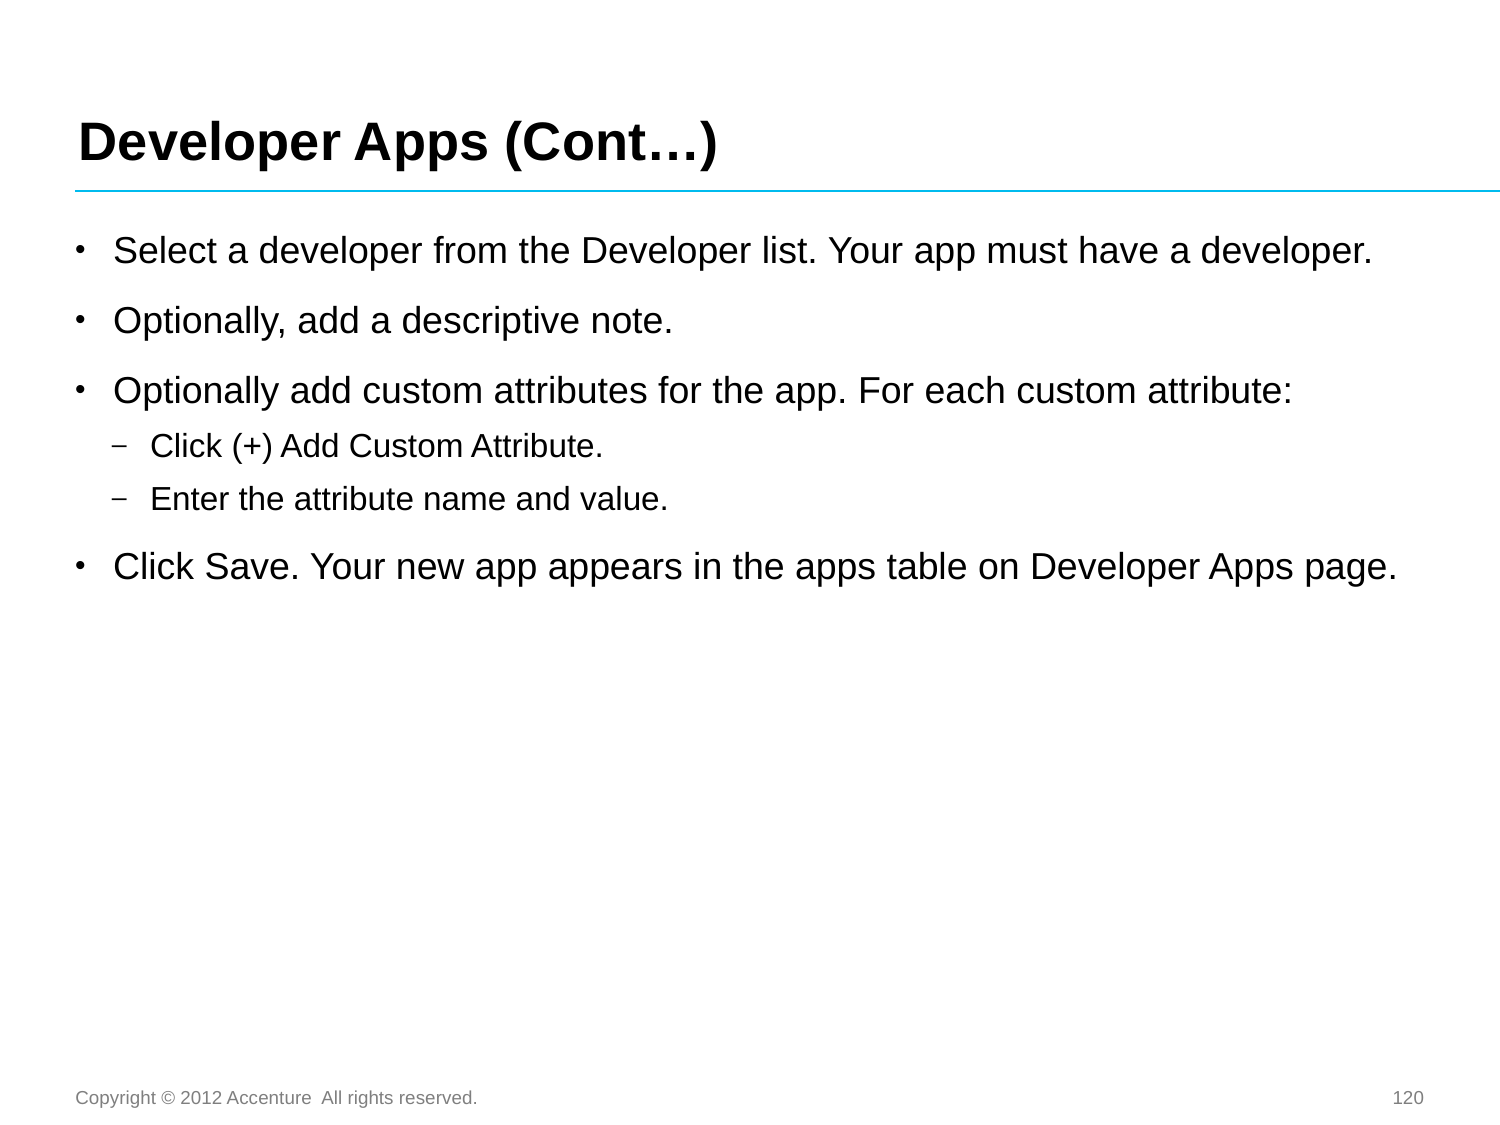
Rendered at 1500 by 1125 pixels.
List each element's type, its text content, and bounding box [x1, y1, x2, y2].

list Select a developer from the Developer list. Your app must have a developer. Optionally, add a descriptive note. Optionally add custom attributes for the app. For each custom attribute: Click (+) Add Custom Attribute. Enter the attribute name and value. Click Save. Your new app appears in the apps table on Developer Apps page. [75, 226, 1425, 1018]
title Developer Apps (Cont…) [78, 96, 1425, 226]
